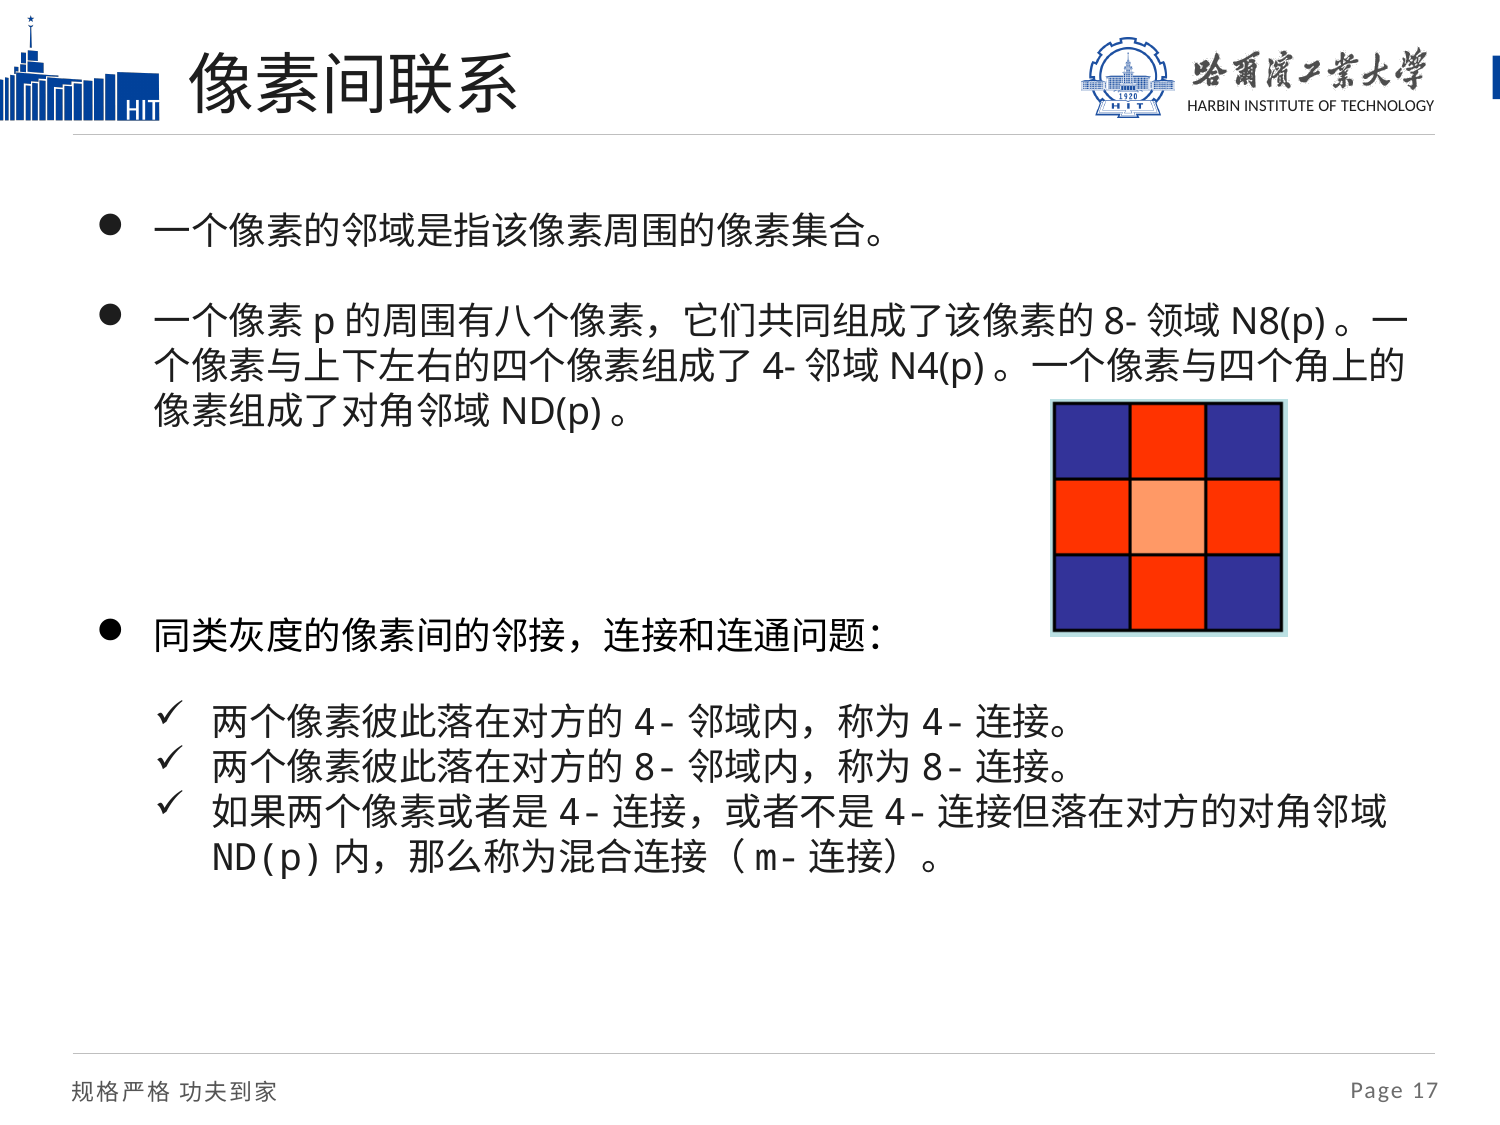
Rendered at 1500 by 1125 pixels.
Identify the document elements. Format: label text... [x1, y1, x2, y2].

text_box 一个像素的邻域是指该像素周围的像素集合。 一个像素p的周围有八个像素，它们共同组成了该像素的8-领域N8(p)。一个像素与上下左右的四个像素组成了4-邻域N4(p)。一个像素与四个角上的像素组成了对角邻域ND(p)。 同类灰度的像素间的邻接，连接和连通问题： [81, 199, 1447, 710]
picture [1050, 399, 1288, 637]
picture [1105, 37, 1175, 118]
title 像素间联系 [172, 23, 1105, 151]
text_box 两个像素彼此落在对方的4-邻域内，称为4-连接。 两个像素彼此落在对方的8-邻域内，称为8-连接。 如果两个像素或者是4-连接，或者不是4-连接但落在对方的对角邻域ND(p)内，那么称为混合连接（m-连接）。 [139, 690, 1407, 886]
picture [0, 15, 179, 143]
